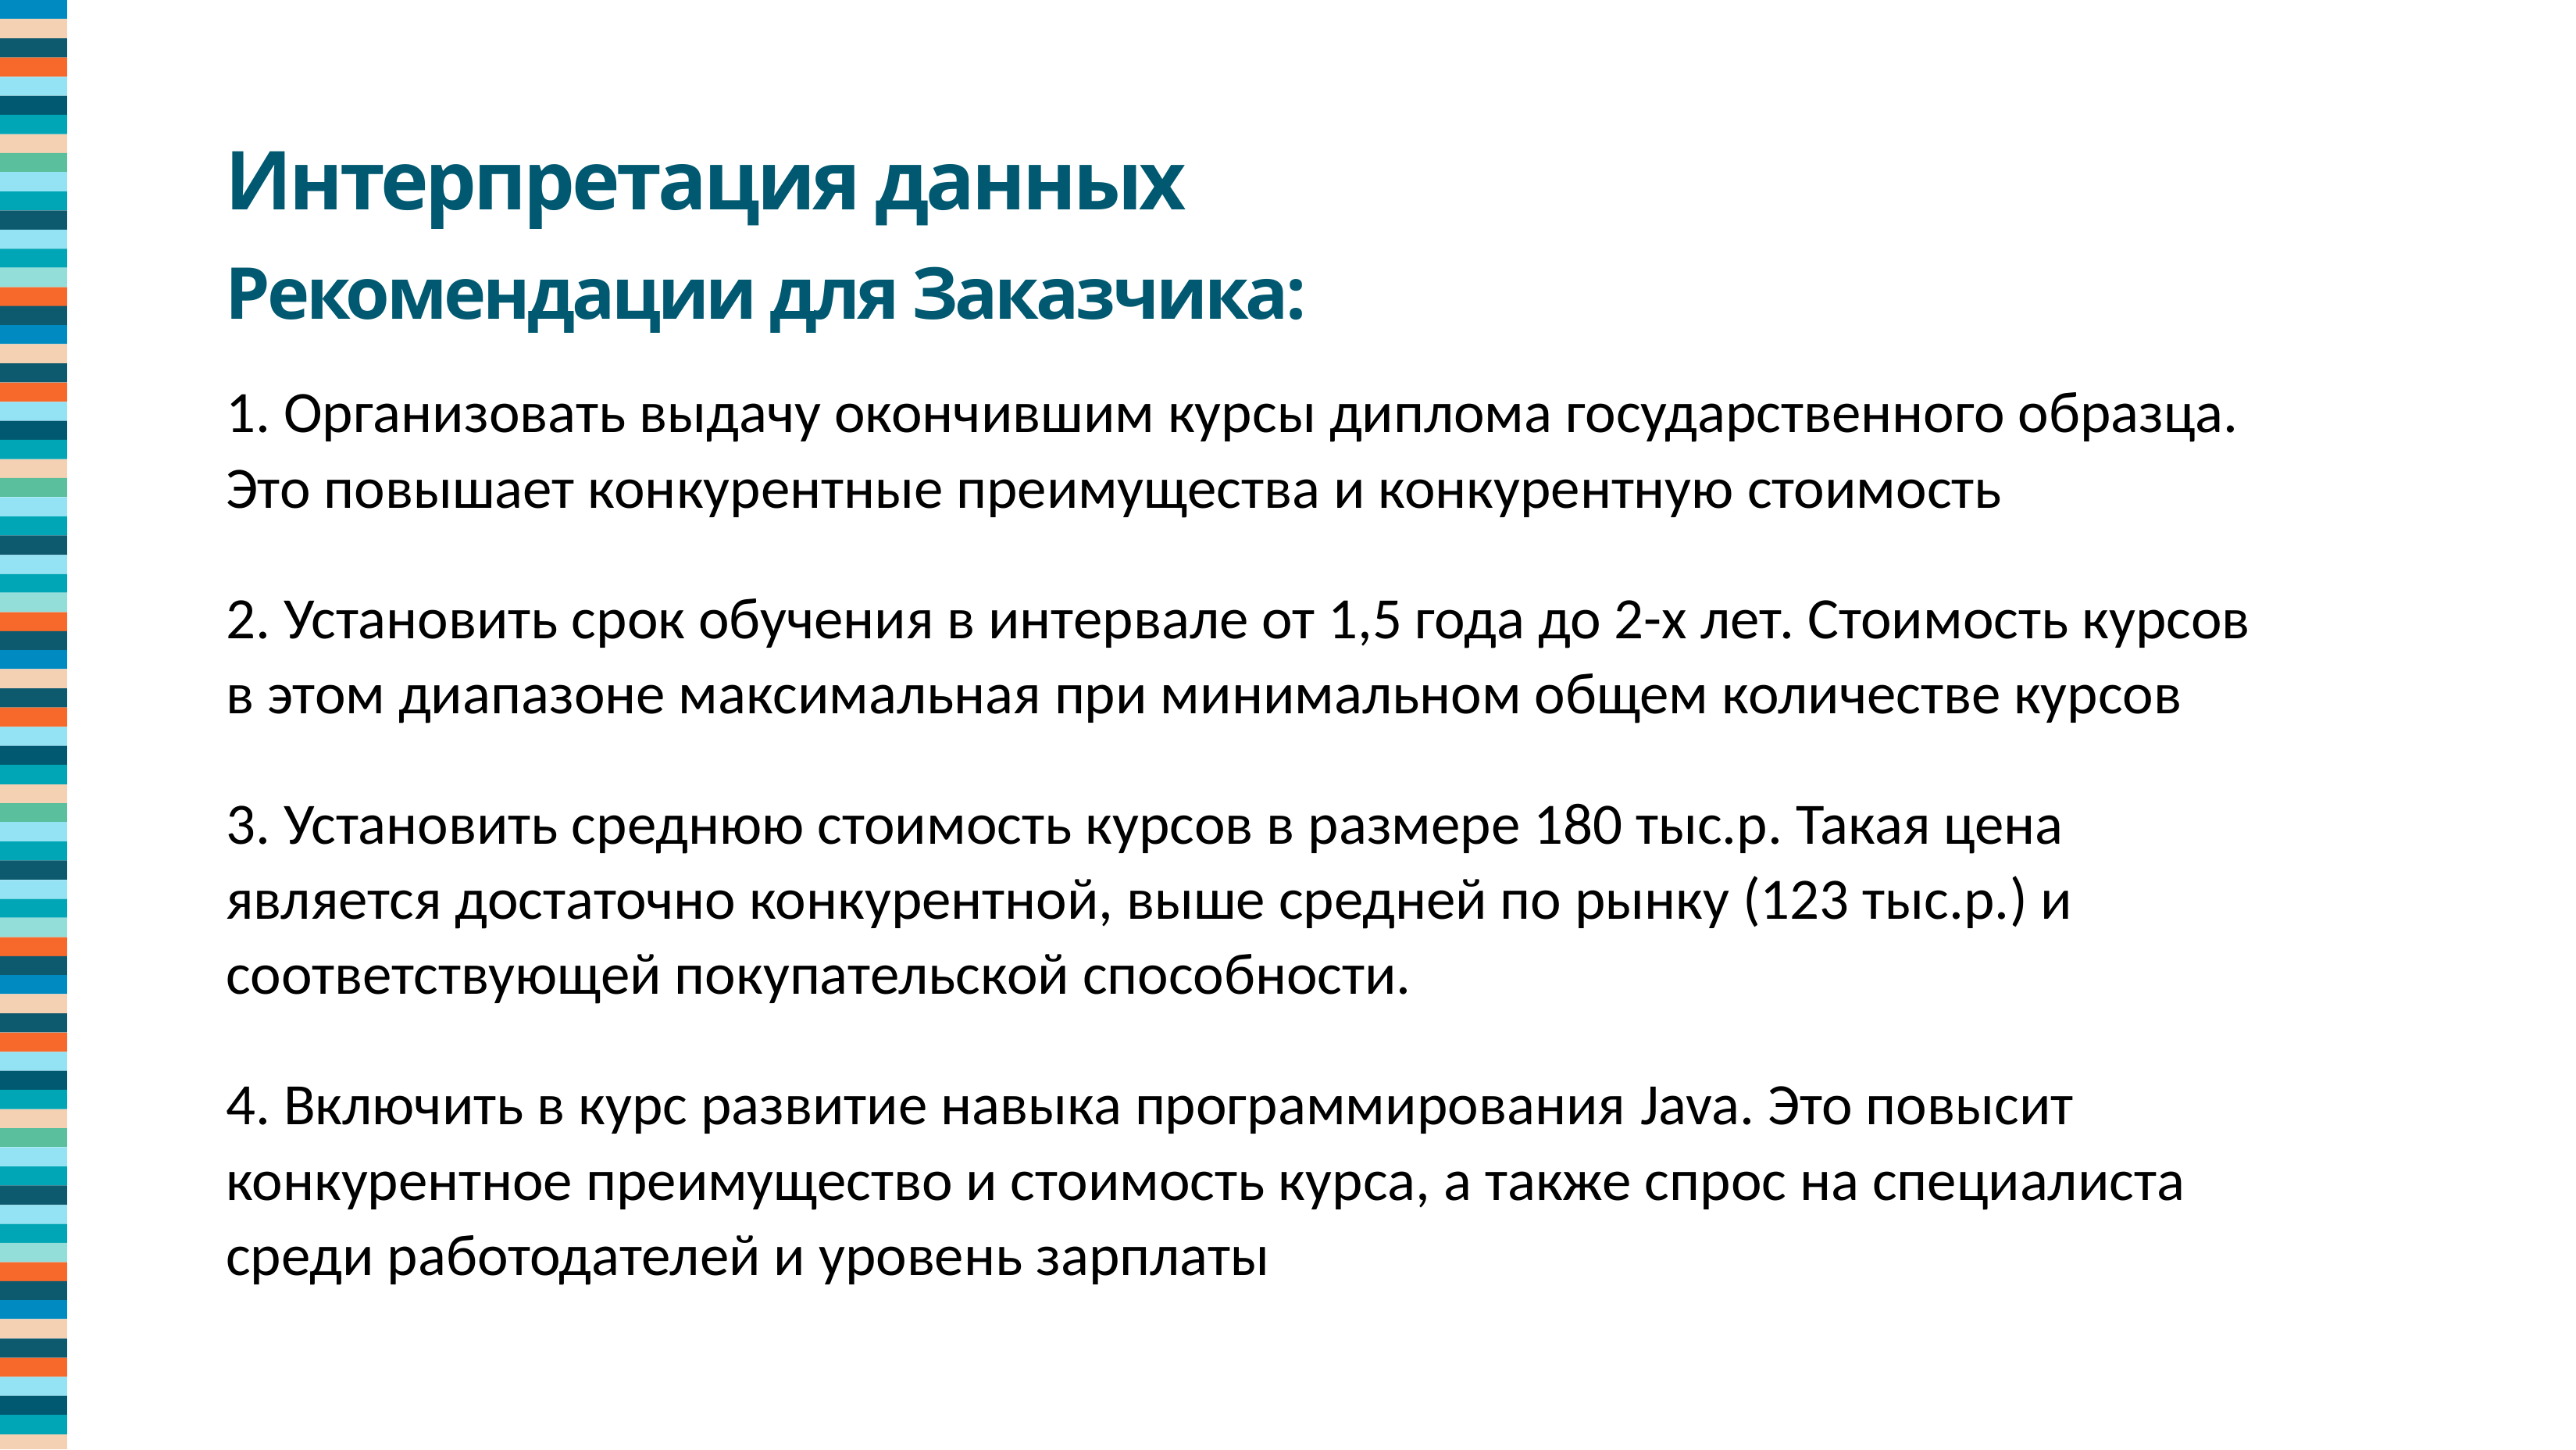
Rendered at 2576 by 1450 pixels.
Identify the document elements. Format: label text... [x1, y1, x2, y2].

text_box 1. Организовать выдачу окончившим курсы диплома государственного образца. Это повышает конкурентные преимущества и конкурентную стоимость 2. Установить срок обучения в интервале от 1,5 года до 2-х лет. Стоимость курсов в этом диапазоне максимальная при минимальном общем количестве курсов 3. Установить среднюю стоимость курсов в размере 180 тыс.р. Такая цена является достаточно конкурентной, выше средней по рынку (123 тыс.р.) и соответствующей покупательской способности. 4. Включить в курс развитие навыка программирования Java. Это повысит конкурентное преимущество и стоимость курса, а также спрос на специалиста среди работодателей и уровень зарплаты [214, 363, 2279, 1293]
text_box Рекомендации для Заказчика: [213, 236, 2401, 340]
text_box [0, 0, 68, 1450]
text_box Интерпретация данных [213, 116, 2138, 232]
